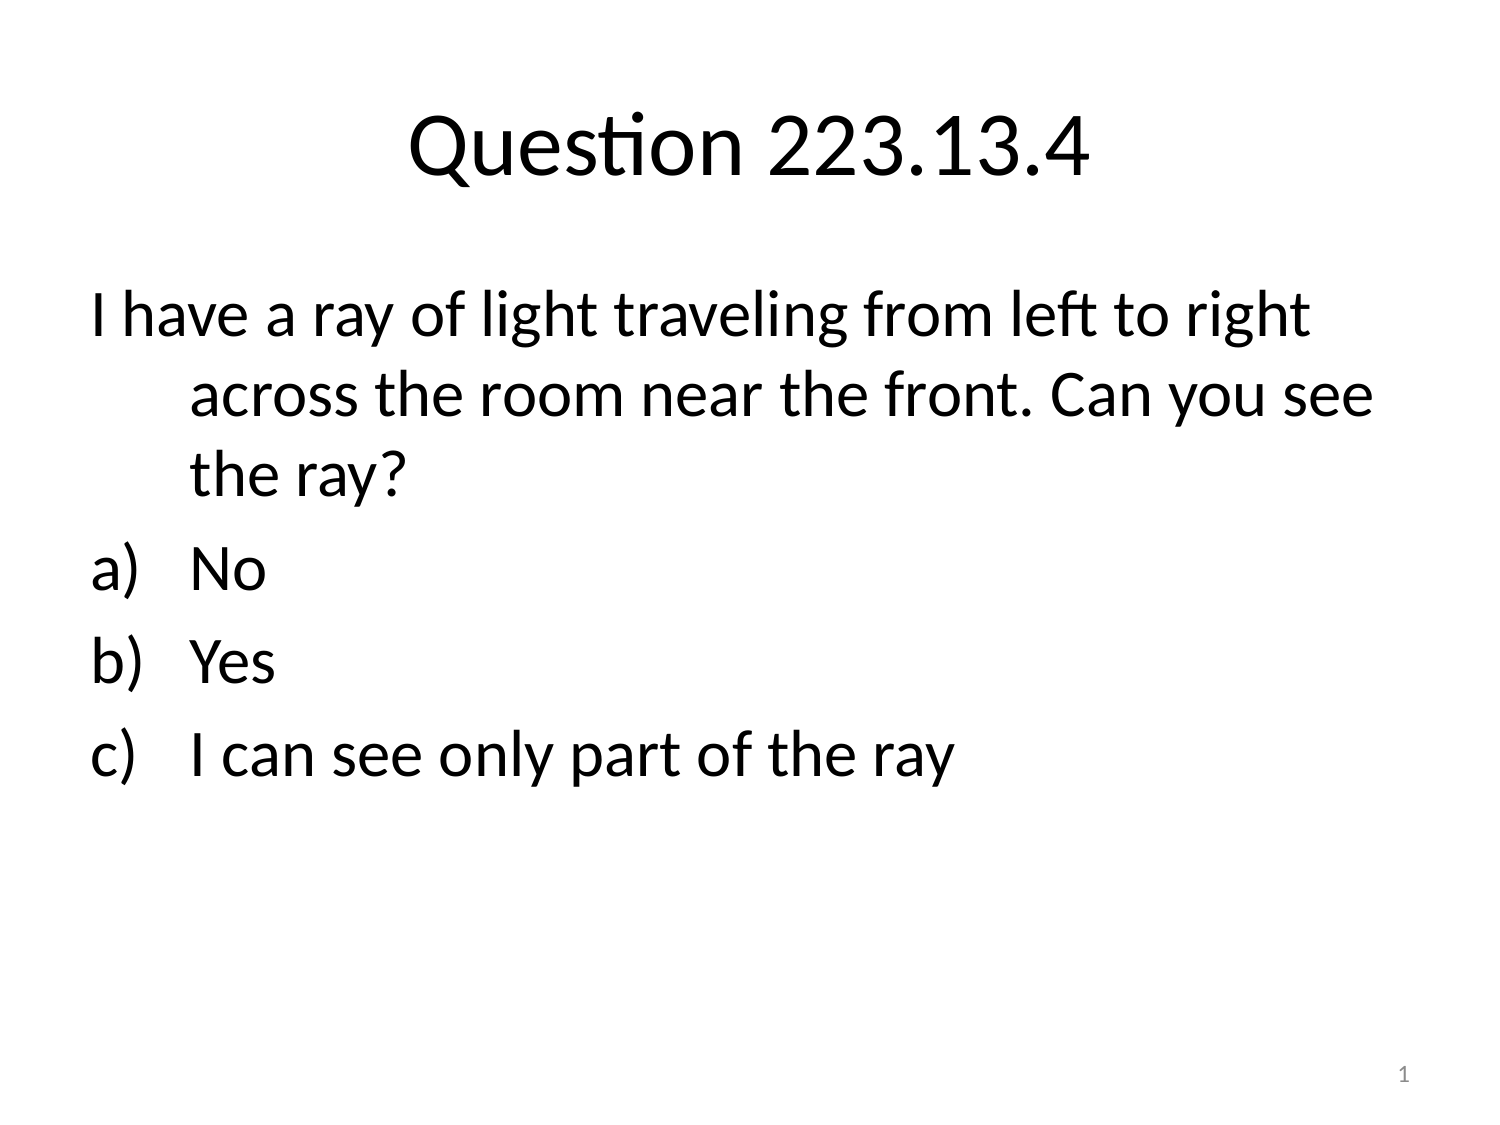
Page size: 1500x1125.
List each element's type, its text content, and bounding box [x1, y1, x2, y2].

slide_number 1 [1074, 1042, 1425, 1103]
title Question 223.13.4 [75, 45, 1425, 233]
list I have a ray of light traveling from left to right across the room near the front. Can you see the ray? No Yes I can see only part of the ray [75, 262, 1425, 1005]
